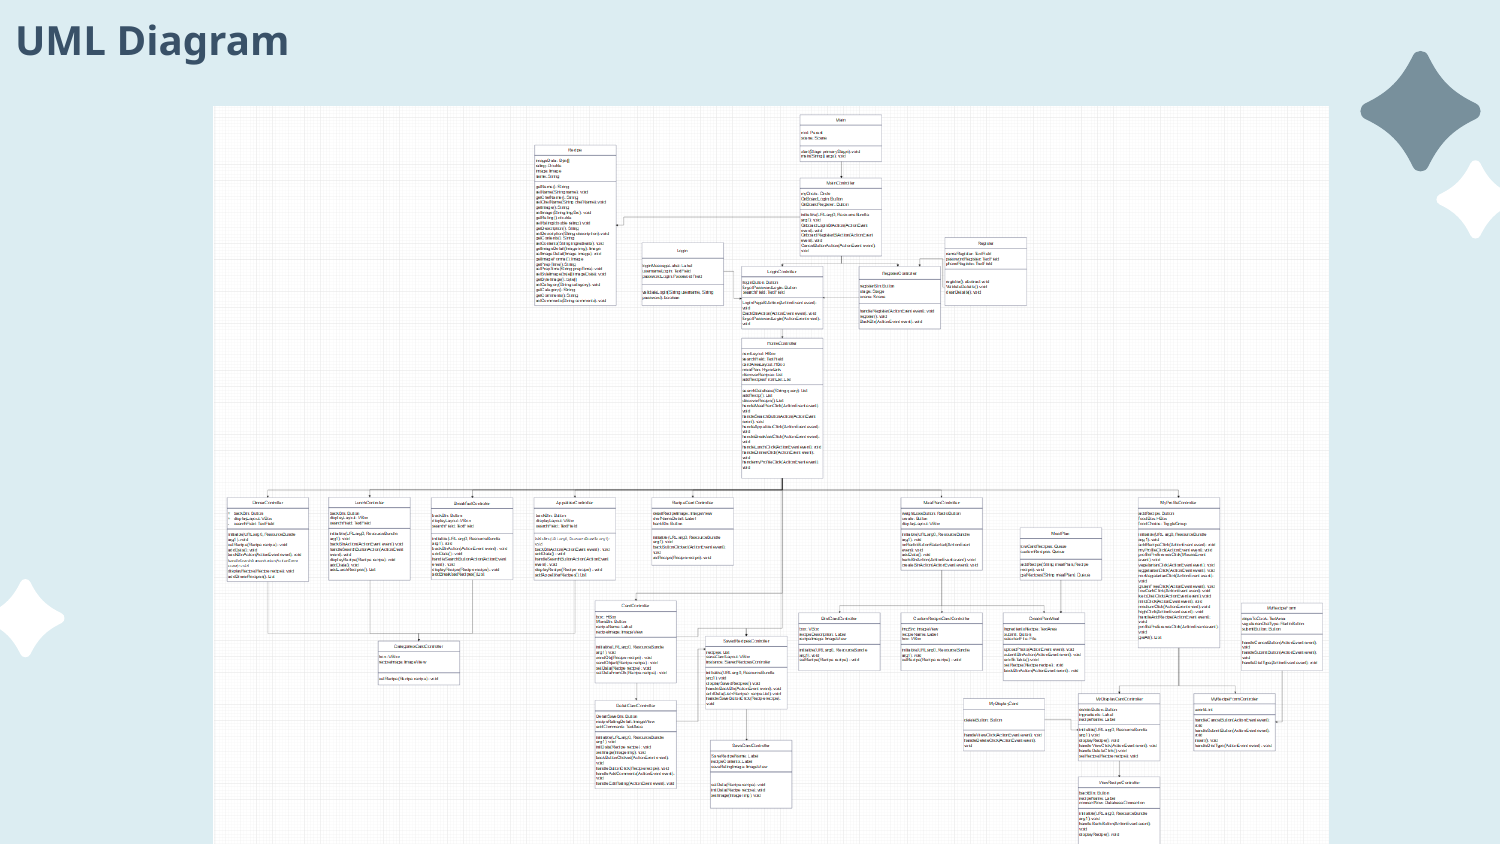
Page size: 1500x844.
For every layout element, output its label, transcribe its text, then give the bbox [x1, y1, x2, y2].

text_box [0, 579, 65, 658]
title UML Diagram [0, 0, 1265, 80]
text_box [1360, 50, 1481, 172]
text_box [1436, 160, 1500, 239]
picture [212, 105, 1330, 844]
